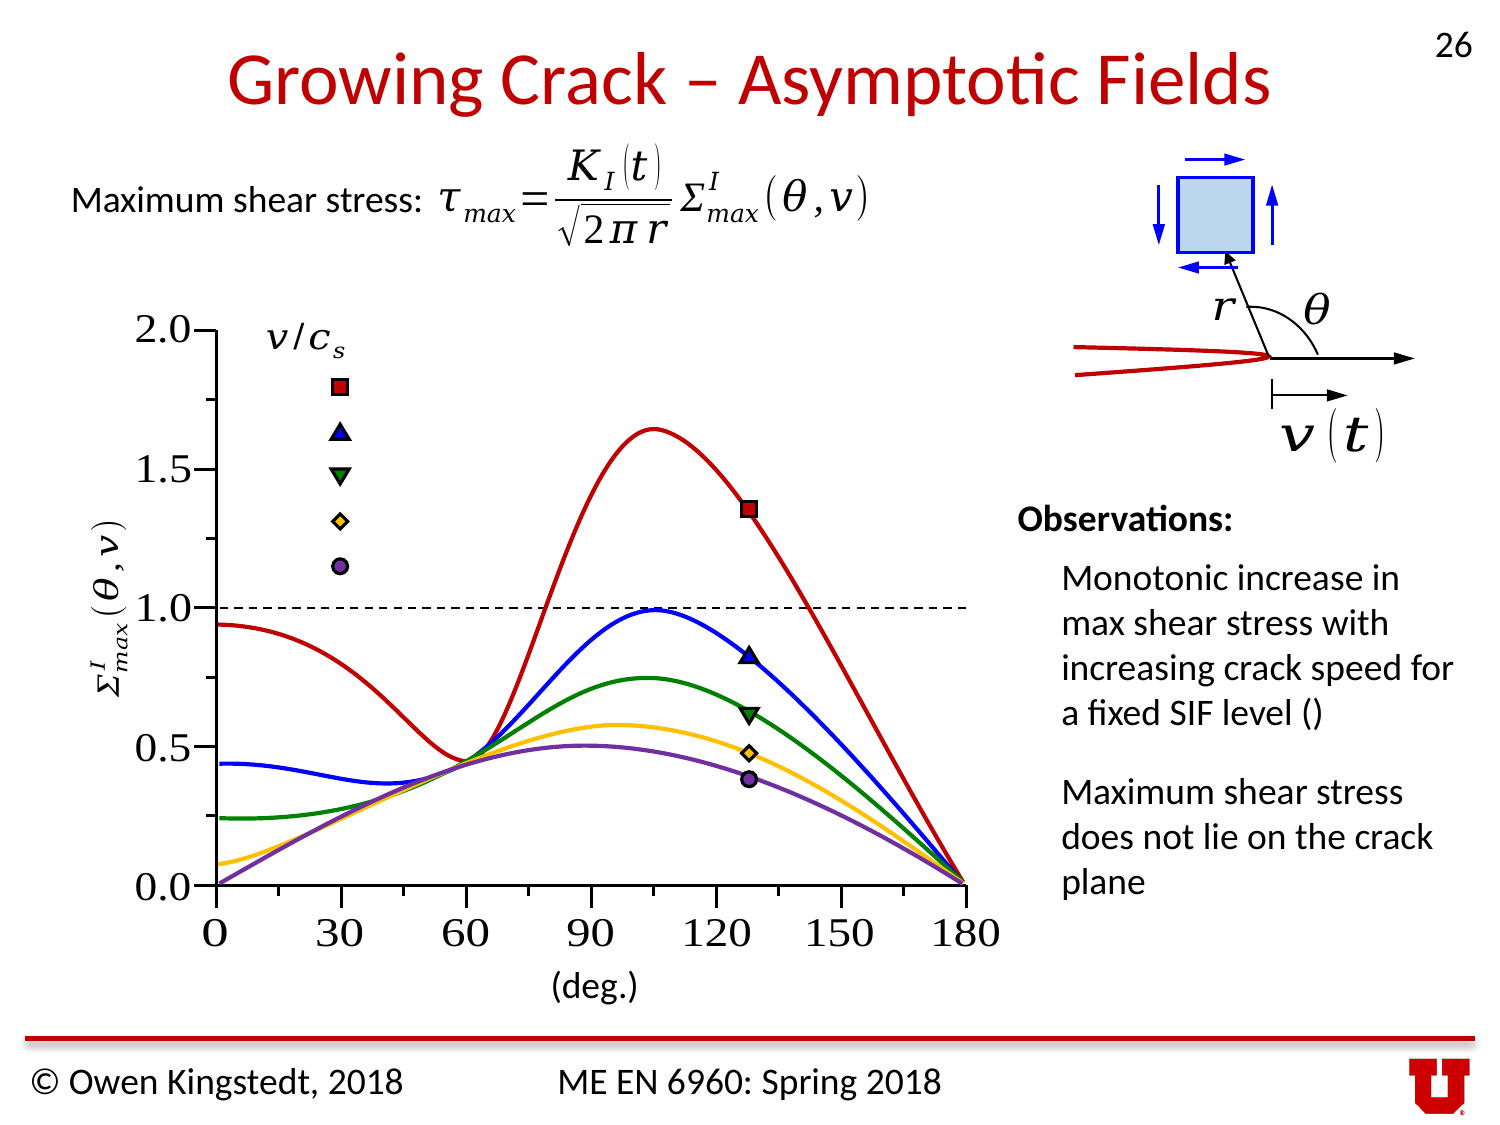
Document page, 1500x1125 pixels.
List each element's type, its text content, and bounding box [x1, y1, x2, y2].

text_box Maximum shear stress: [56, 167, 439, 227]
text_box Observations: [1003, 486, 1249, 546]
text_box Maximum shear stress does not lie on the crack plane [1046, 759, 1485, 910]
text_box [1073, 159, 1415, 480]
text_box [86, 306, 1003, 1015]
text_box 26 [1337, 12, 1488, 73]
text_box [12, 1038, 1475, 1118]
text_box Growing Crack – Asymptotic Fields [212, 22, 1288, 128]
